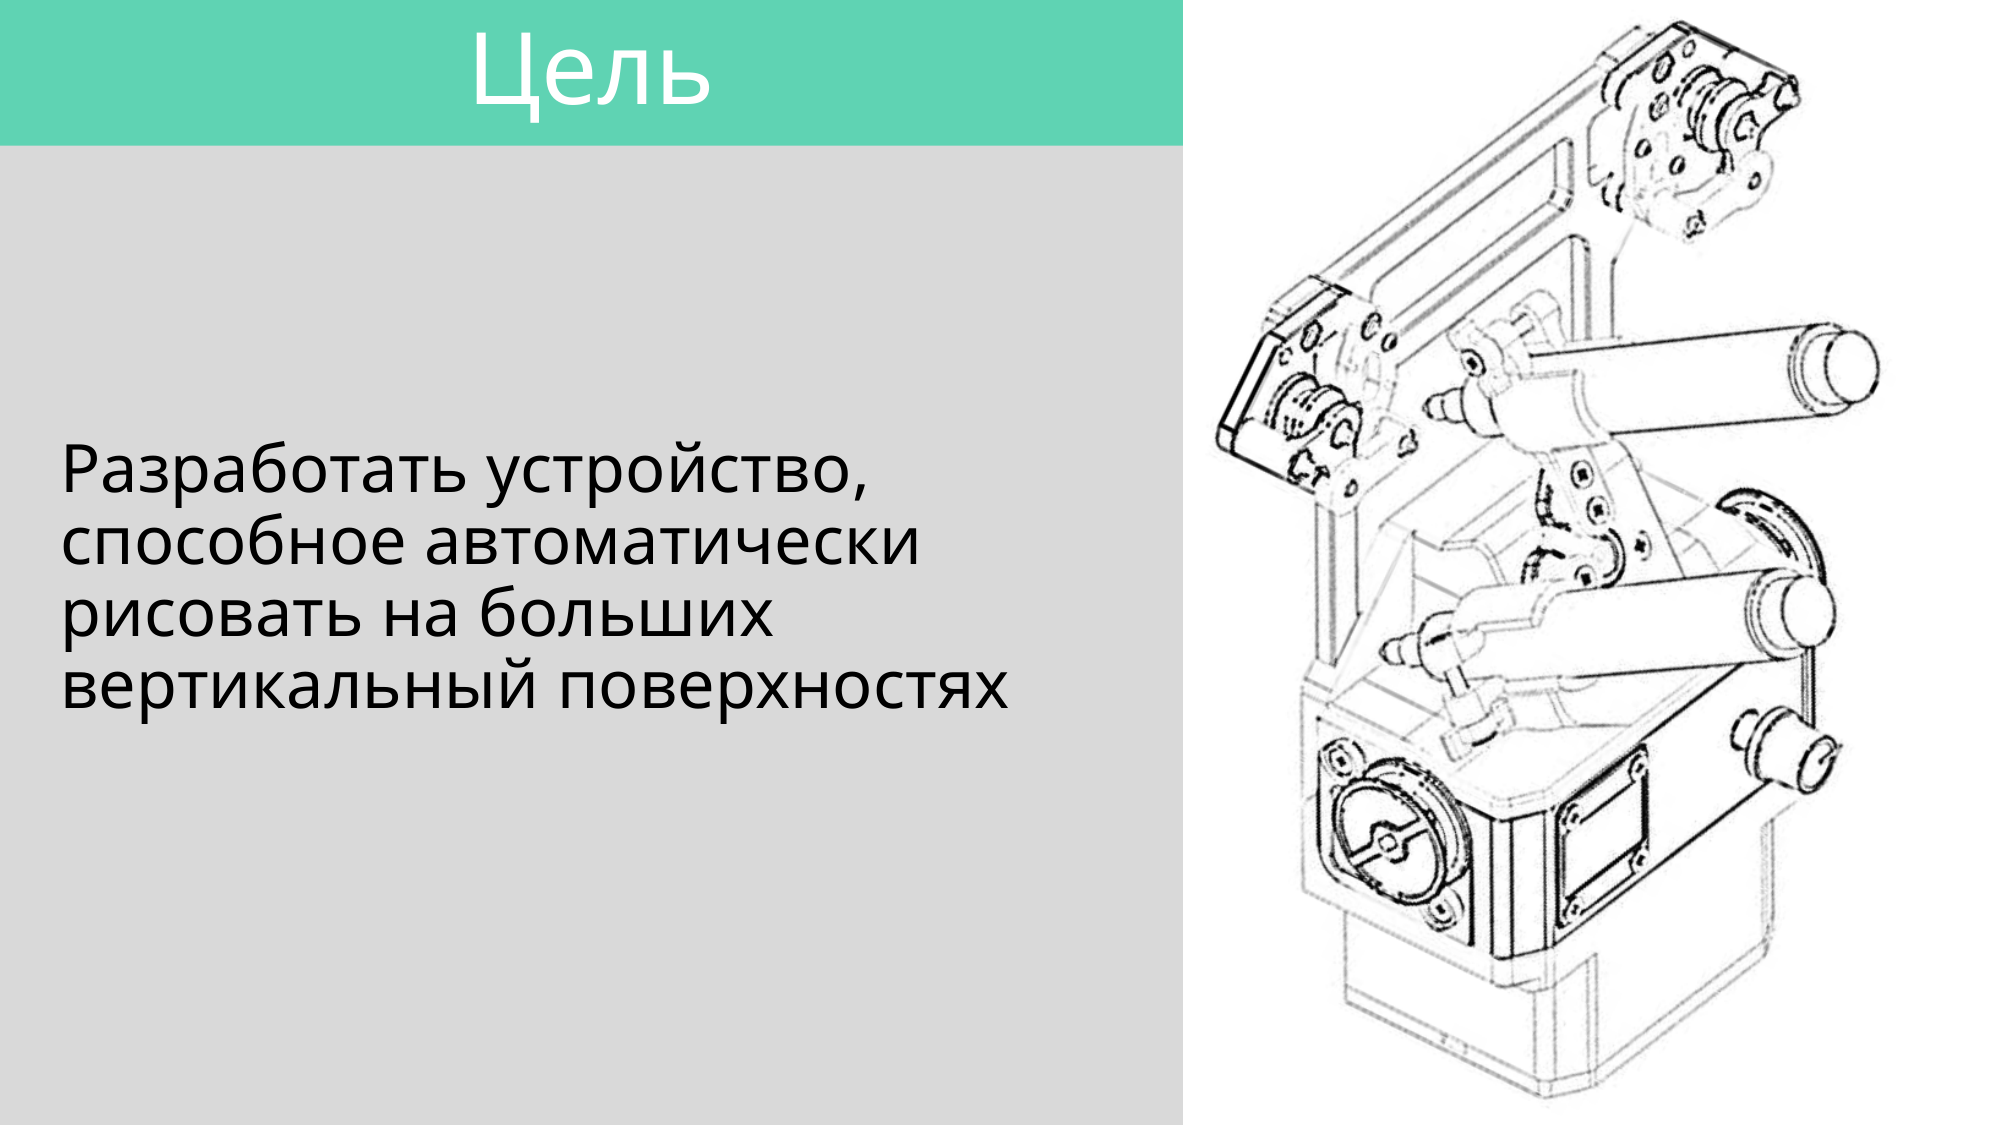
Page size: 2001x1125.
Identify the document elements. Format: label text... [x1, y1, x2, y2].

text_box [0, 0, 1184, 1125]
list Разработать устройство, способное автоматически рисовать на больших вертикальный поверхностях [45, 442, 1034, 716]
text_box Цель [0, 0, 1183, 146]
picture [1034, 0, 2000, 1125]
